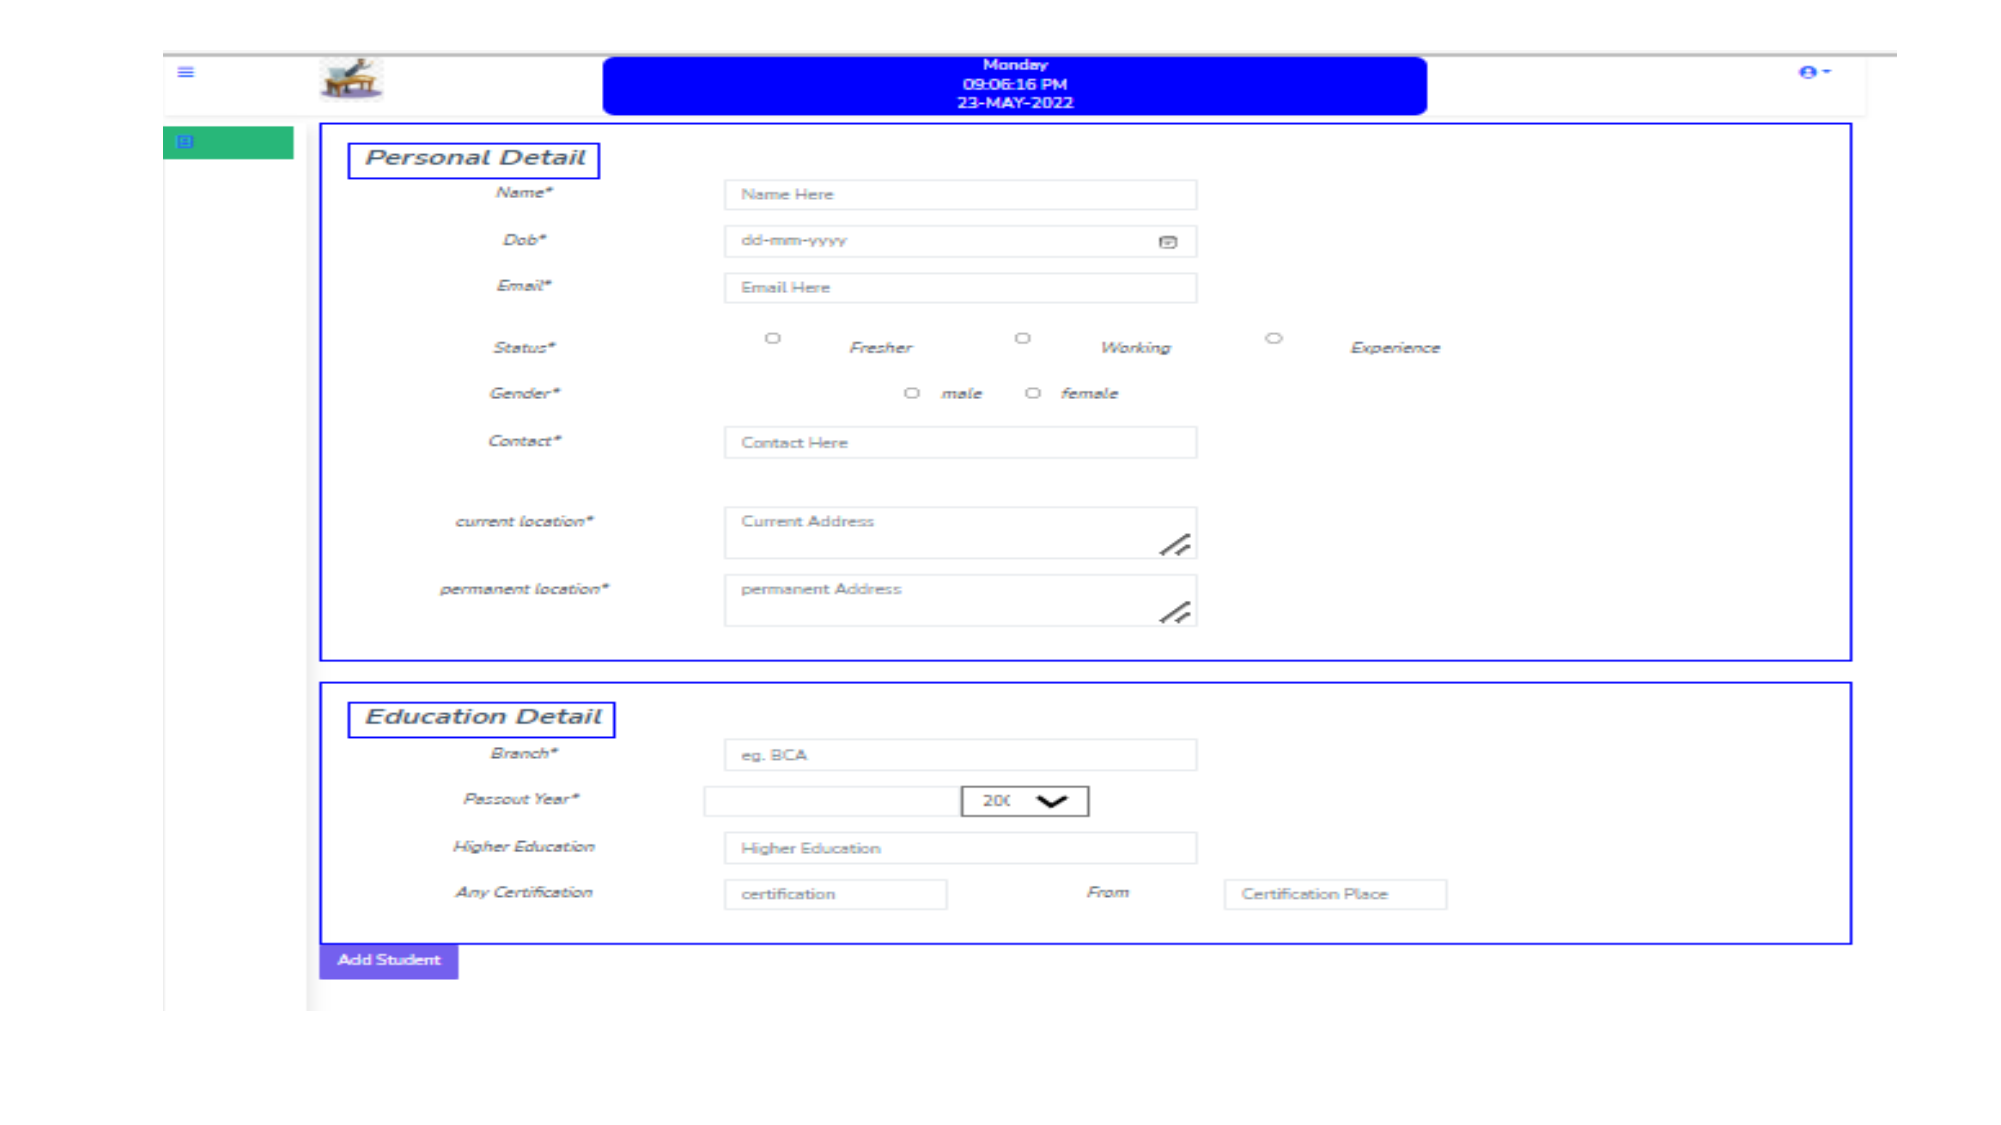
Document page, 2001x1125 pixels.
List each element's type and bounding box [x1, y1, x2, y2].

list [163, 50, 1897, 1011]
